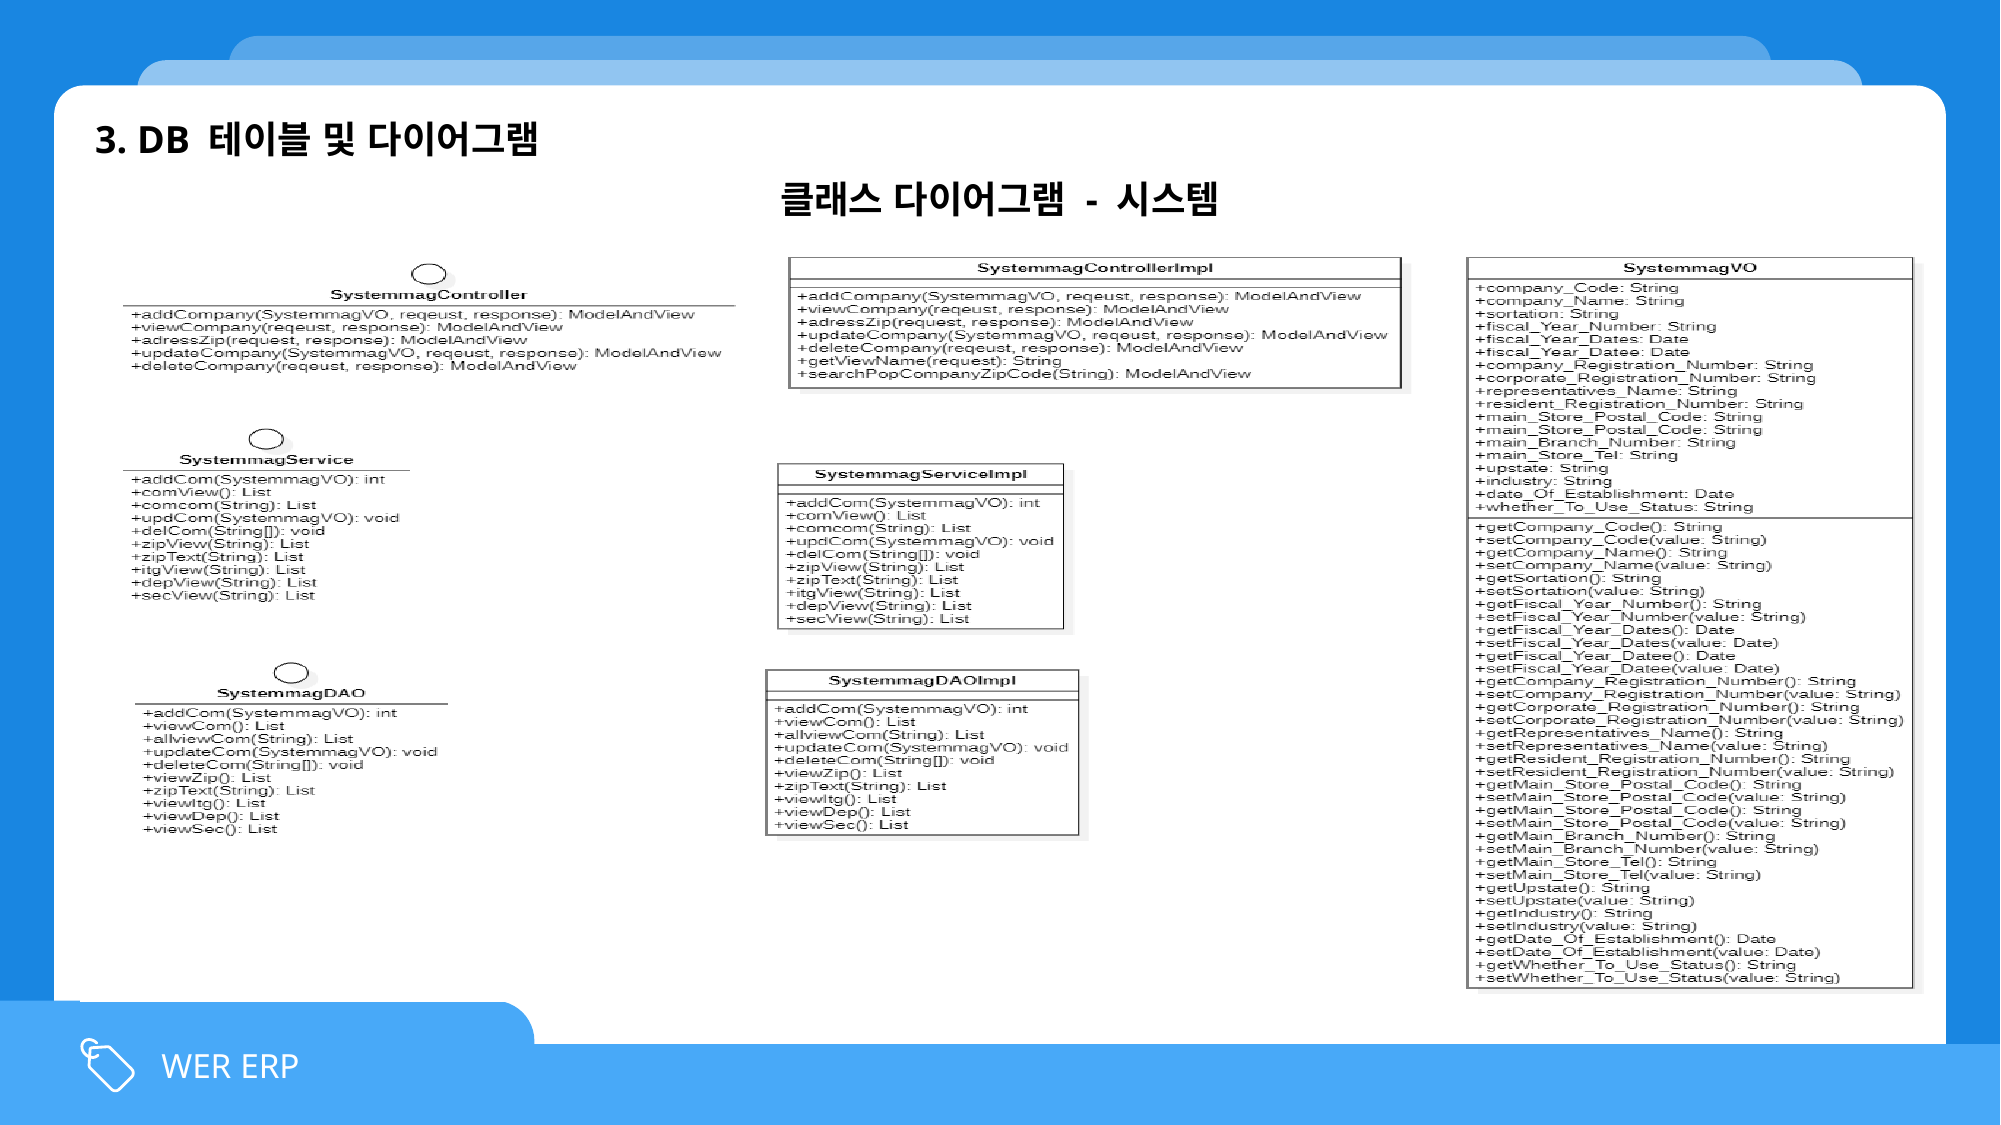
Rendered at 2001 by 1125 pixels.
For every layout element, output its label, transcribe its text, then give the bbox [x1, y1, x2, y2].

text_box [136, 59, 1864, 84]
text_box [228, 34, 1772, 59]
text_box [53, 84, 1947, 1000]
text_box 클래스 다이어그램 - 시스템 [666, 168, 1334, 229]
text_box 3. DB 테이블 및 다이어그램 [80, 108, 604, 169]
picture [80, 245, 1946, 1002]
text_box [0, 1000, 2000, 1125]
